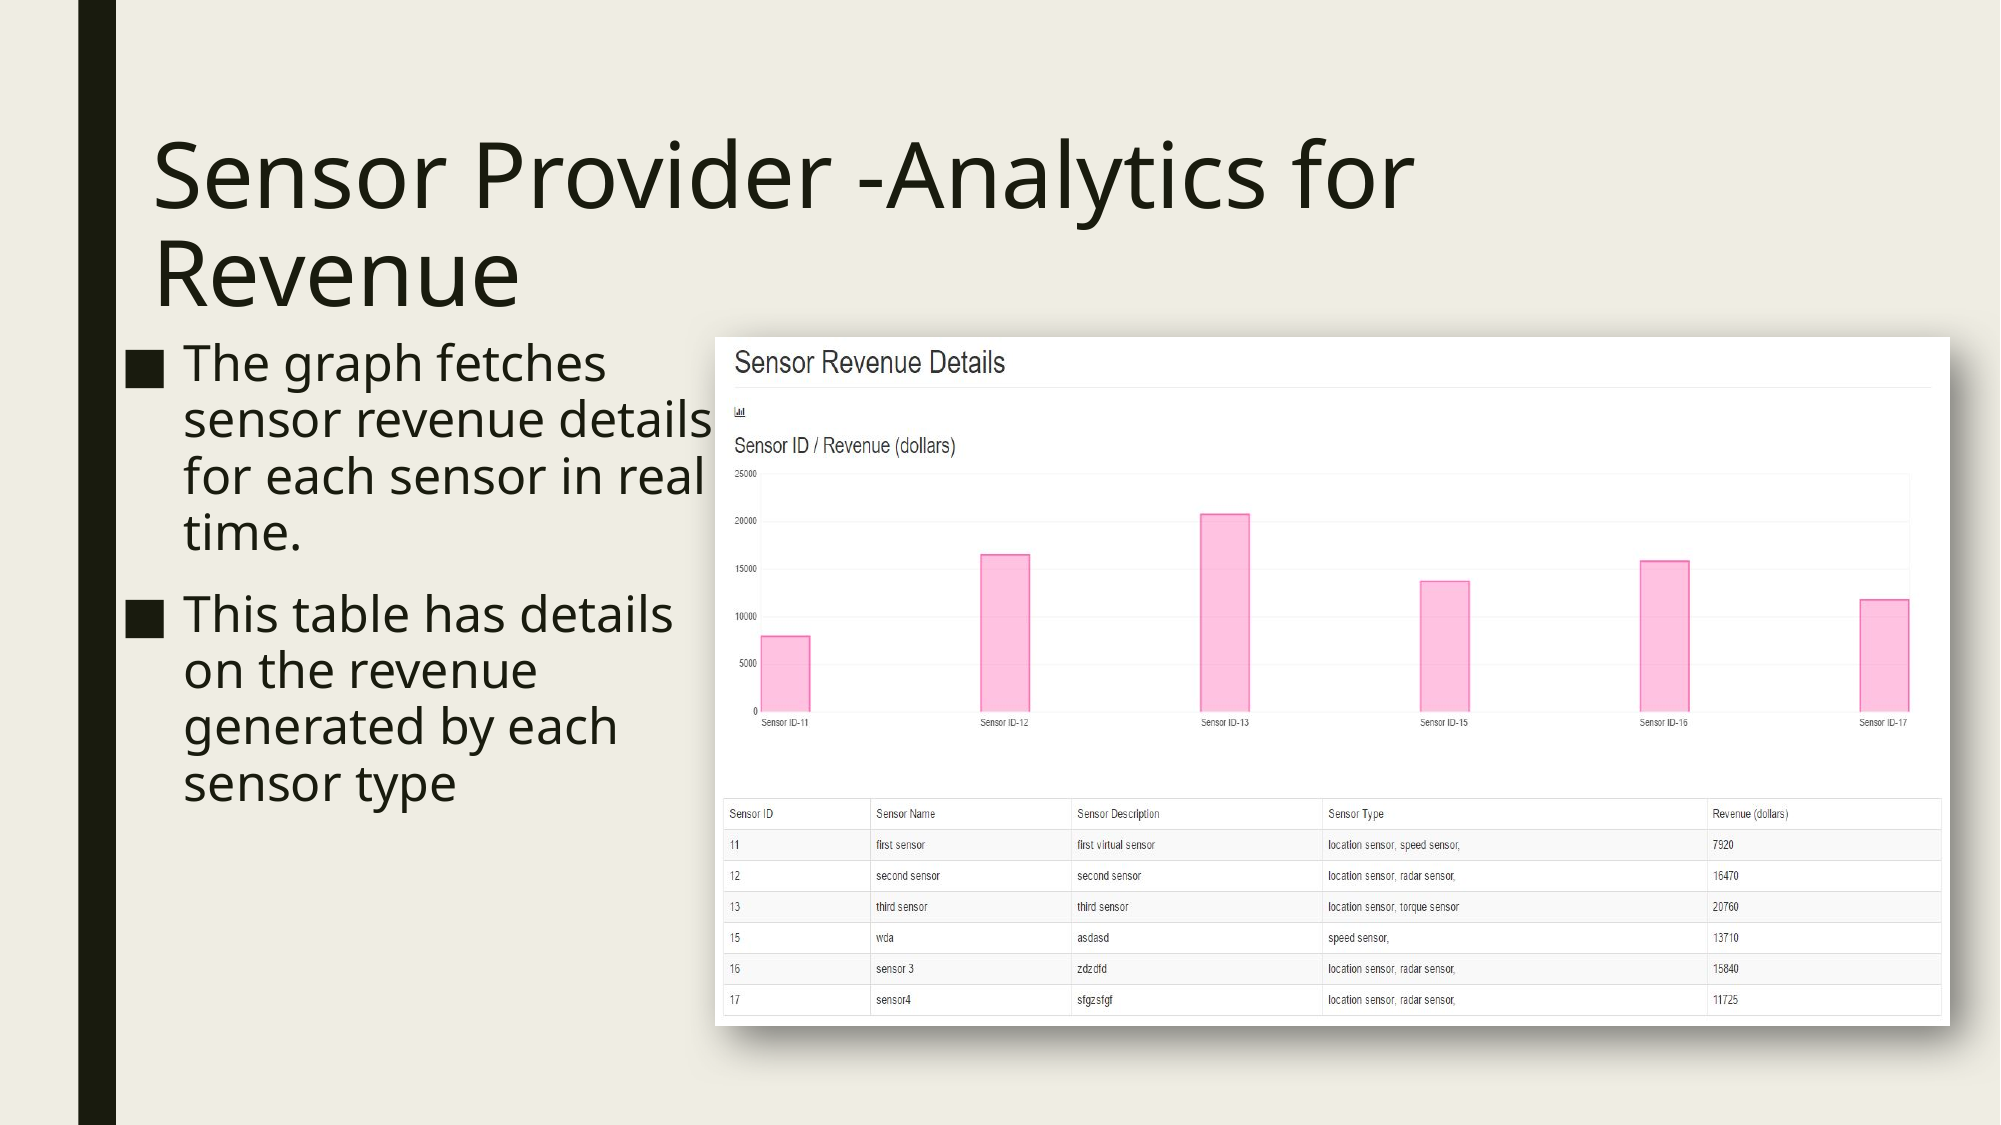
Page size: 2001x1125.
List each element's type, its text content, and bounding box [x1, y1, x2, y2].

list The graph fetches sensor revenue details for each sensor in real time. This table has details on the revenue generated by each sensor type [106, 328, 726, 1045]
title Sensor Provider -Analytics for Revenue [137, 122, 1712, 328]
picture [715, 337, 1950, 1026]
